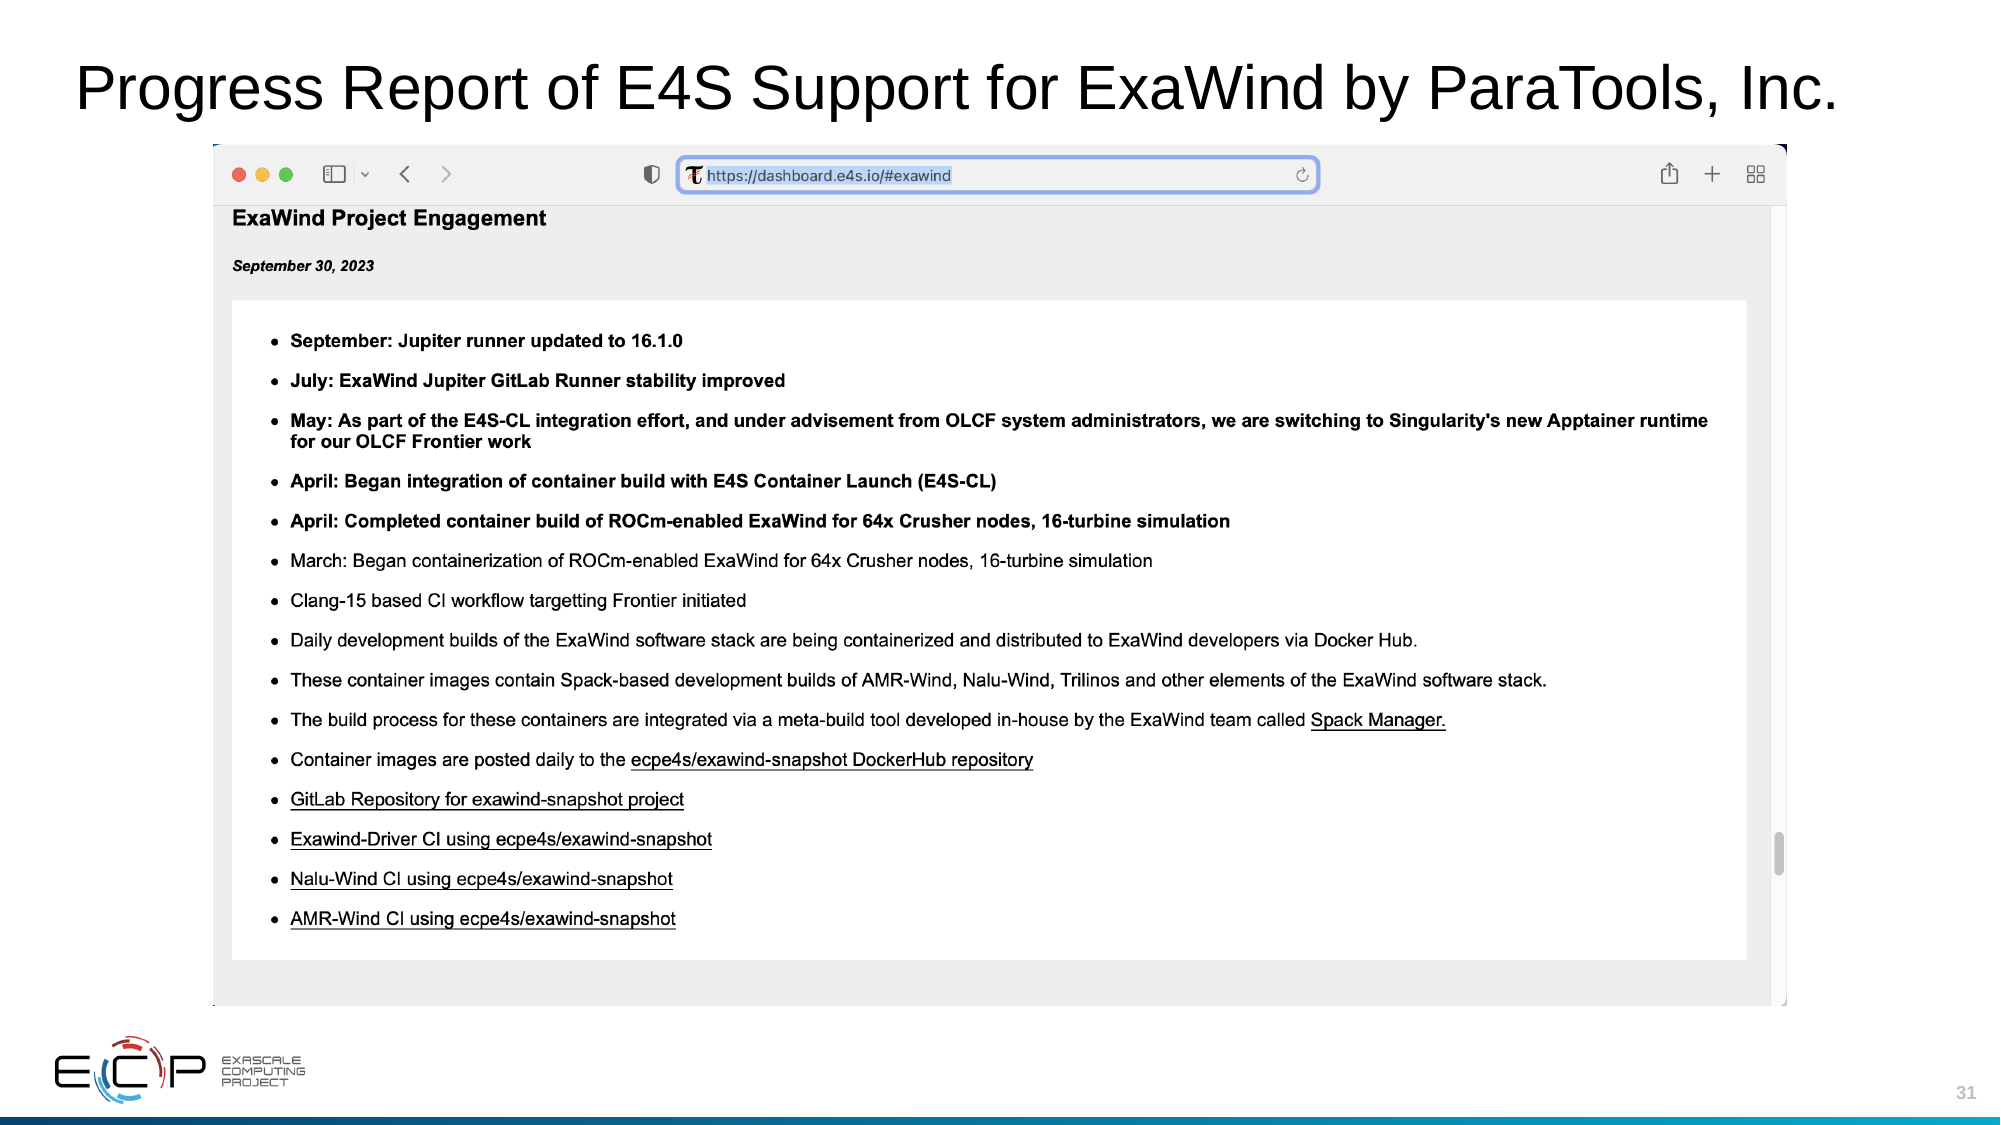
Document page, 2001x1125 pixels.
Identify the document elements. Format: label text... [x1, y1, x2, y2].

picture [1951, 1117, 1962, 1125]
picture [1990, 1117, 2000, 1125]
picture [299, 1117, 310, 1125]
picture [338, 1117, 349, 1125]
picture [213, 144, 1787, 1007]
picture [0, 1117, 284, 1125]
picture [55, 1036, 305, 1104]
title Progress Report of E4S Support for ExaWind by ParaTools, Inc. [60, 48, 1926, 145]
